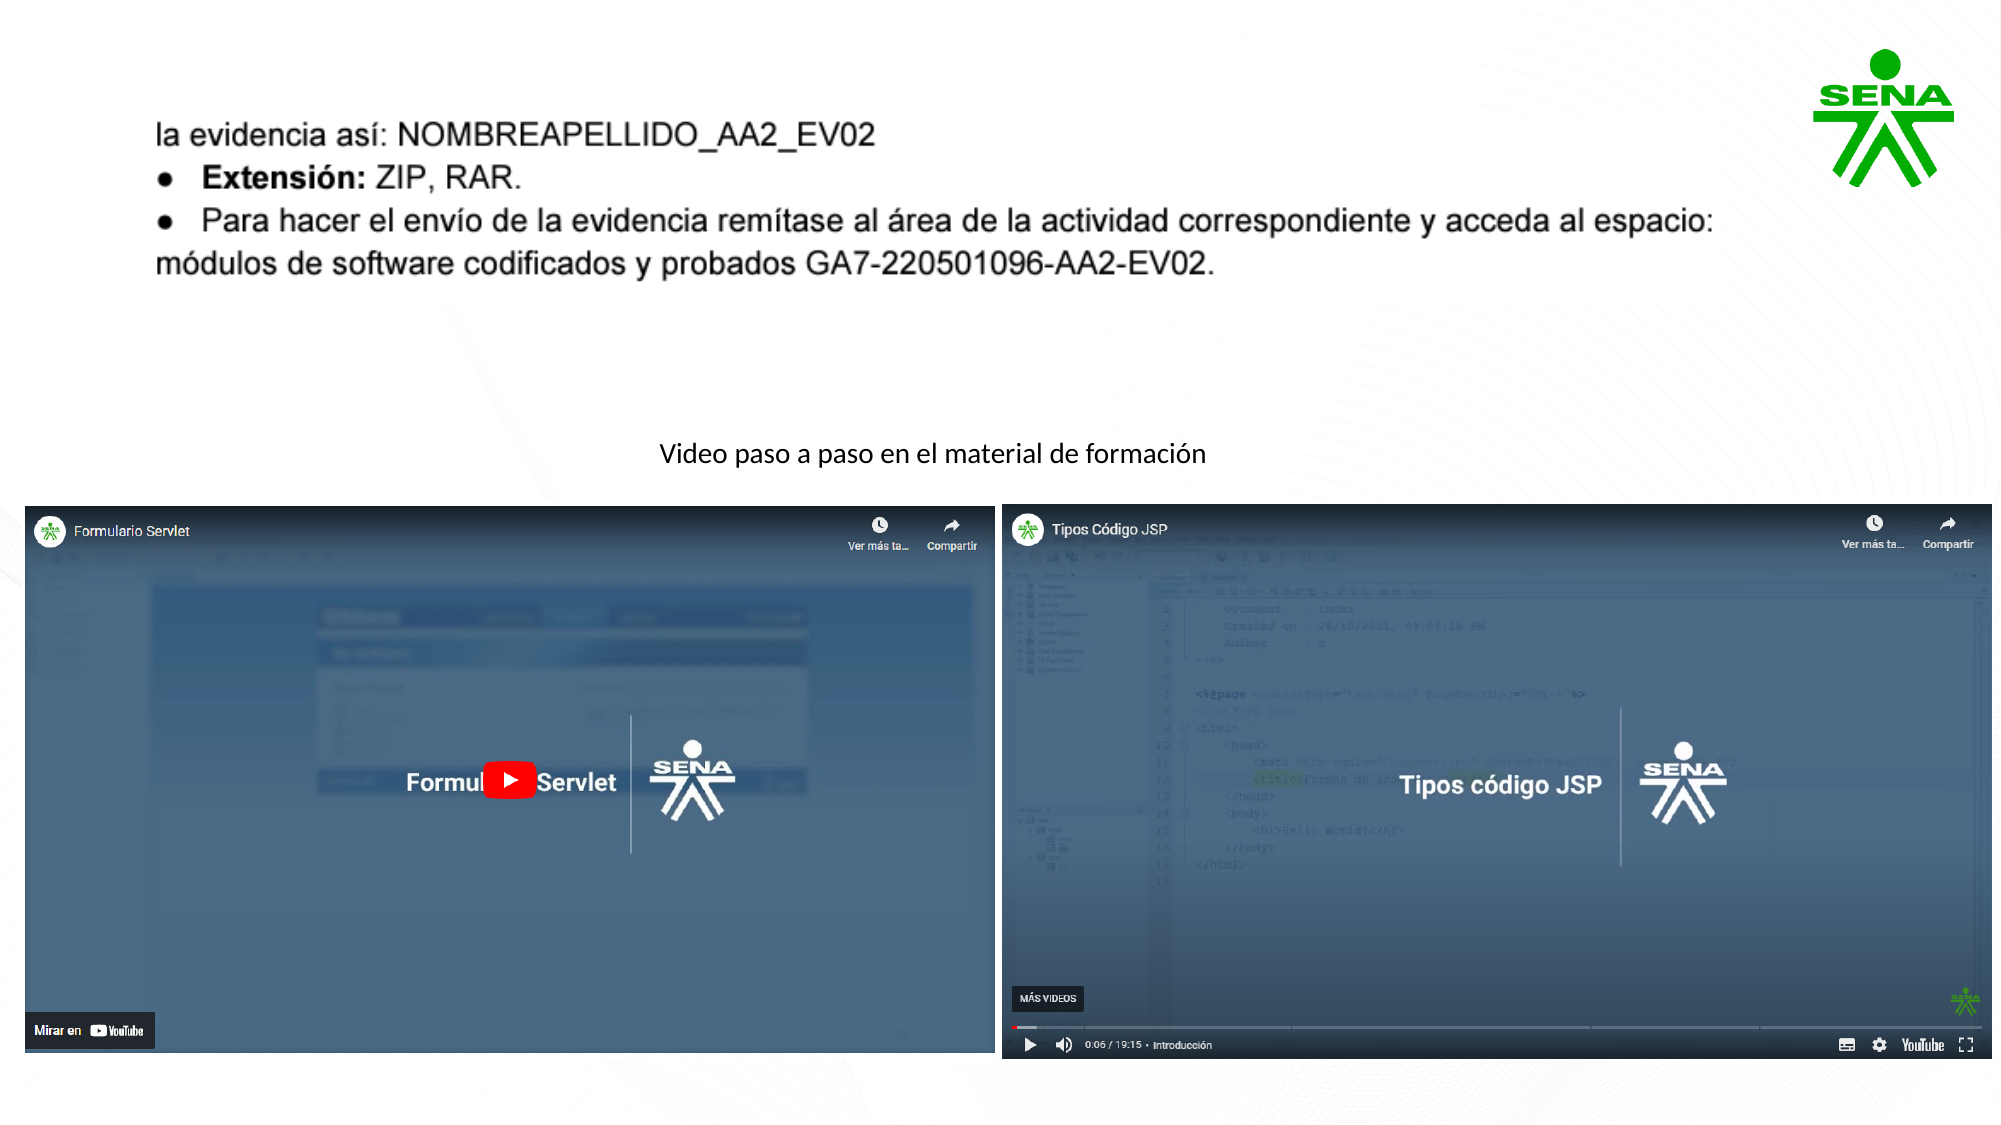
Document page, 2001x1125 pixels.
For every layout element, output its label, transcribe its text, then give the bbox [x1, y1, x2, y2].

picture [0, 0, 2001, 1125]
text_box Video paso a paso en el material de formación [644, 426, 1357, 477]
